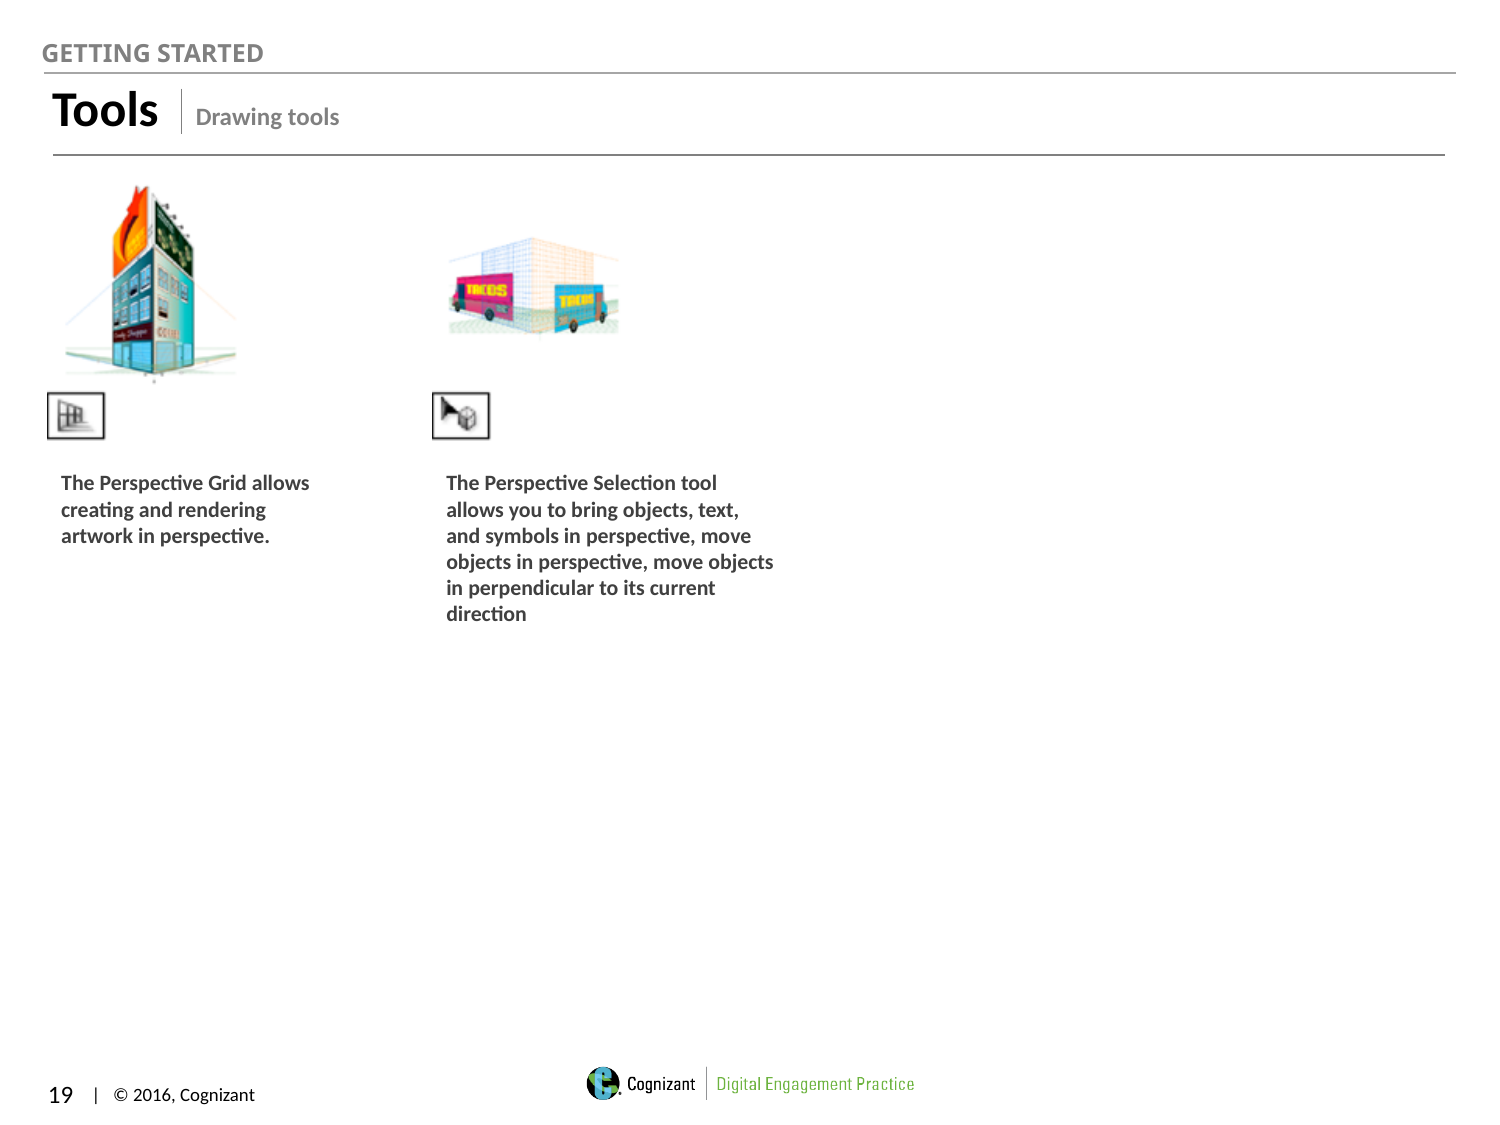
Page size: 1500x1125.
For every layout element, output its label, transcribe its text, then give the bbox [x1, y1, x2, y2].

text_box The Perspective Grid allows creating and rendering artwork in perspective. [46, 461, 327, 555]
text_box The Perspective Selection tool allows you to bring objects, text, and symbols in perspective, move objects in perspective, move objects in perpendicular to its current direction [431, 461, 791, 634]
text_box Tools [37, 78, 1445, 145]
text_box Drawing tools [182, 93, 355, 138]
picture [46, 176, 254, 447]
picture [576, 1056, 924, 1110]
picture [431, 176, 640, 447]
